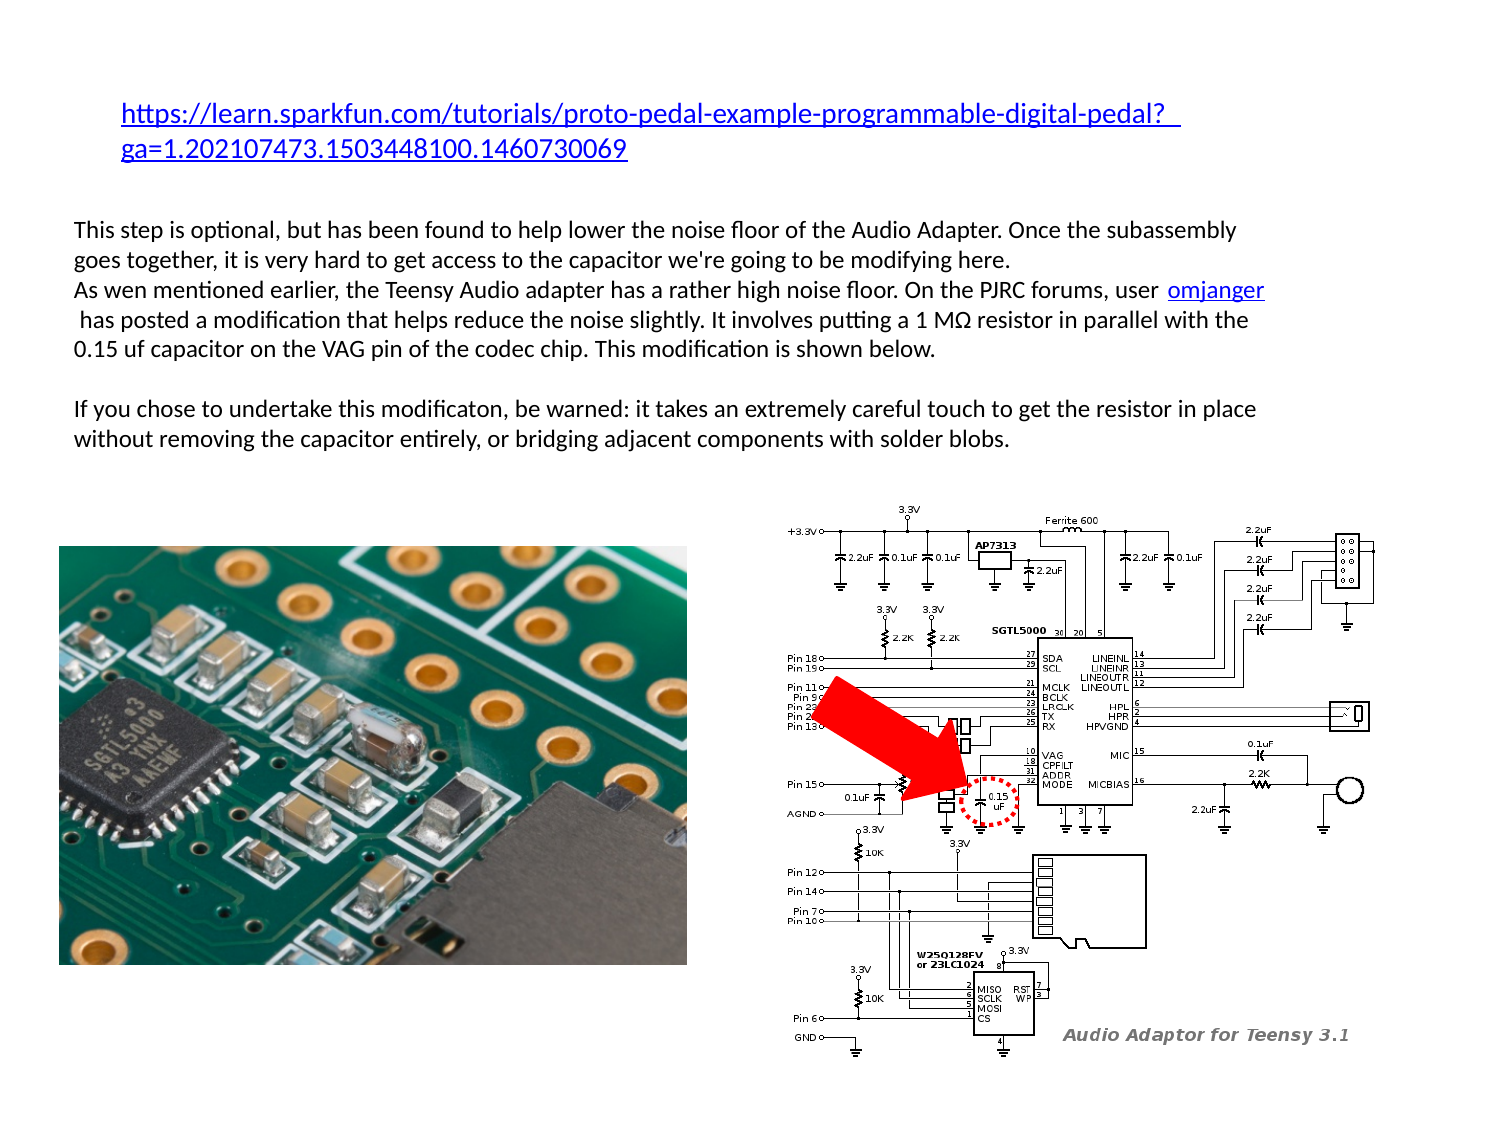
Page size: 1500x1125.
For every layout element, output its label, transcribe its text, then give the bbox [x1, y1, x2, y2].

text_box https://learn.sparkfun.com/tutorials/proto-pedal-example-programmable-digital-pedal?_ga=1.202107473.1503448100.1460730069 [106, 86, 1268, 204]
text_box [59, 205, 1379, 1065]
